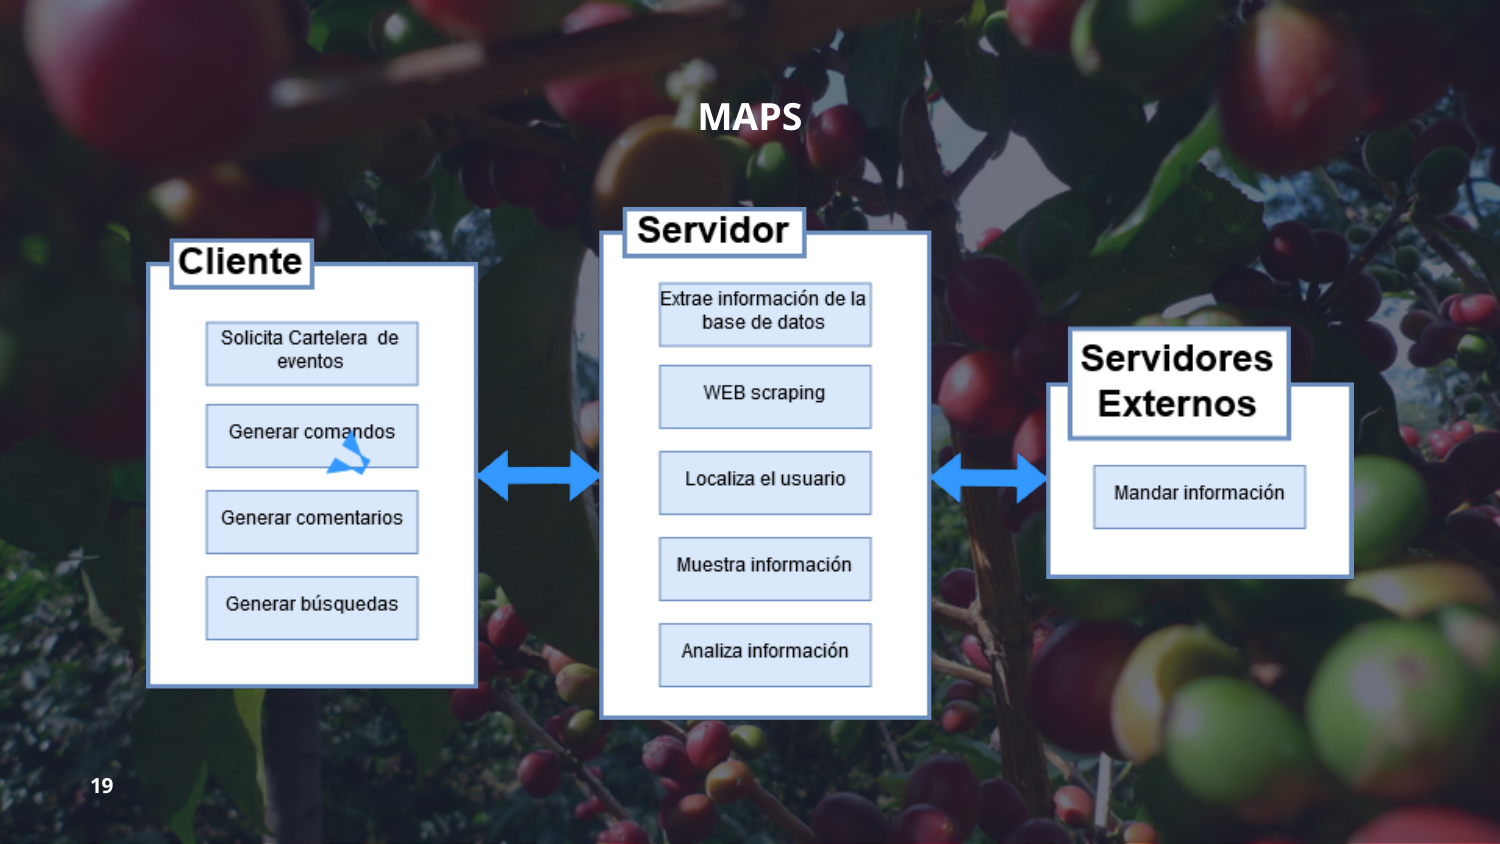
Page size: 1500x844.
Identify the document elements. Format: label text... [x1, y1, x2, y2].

title MAPS [554, 49, 946, 153]
slide_number 19 [75, 766, 165, 807]
picture [145, 206, 1355, 722]
